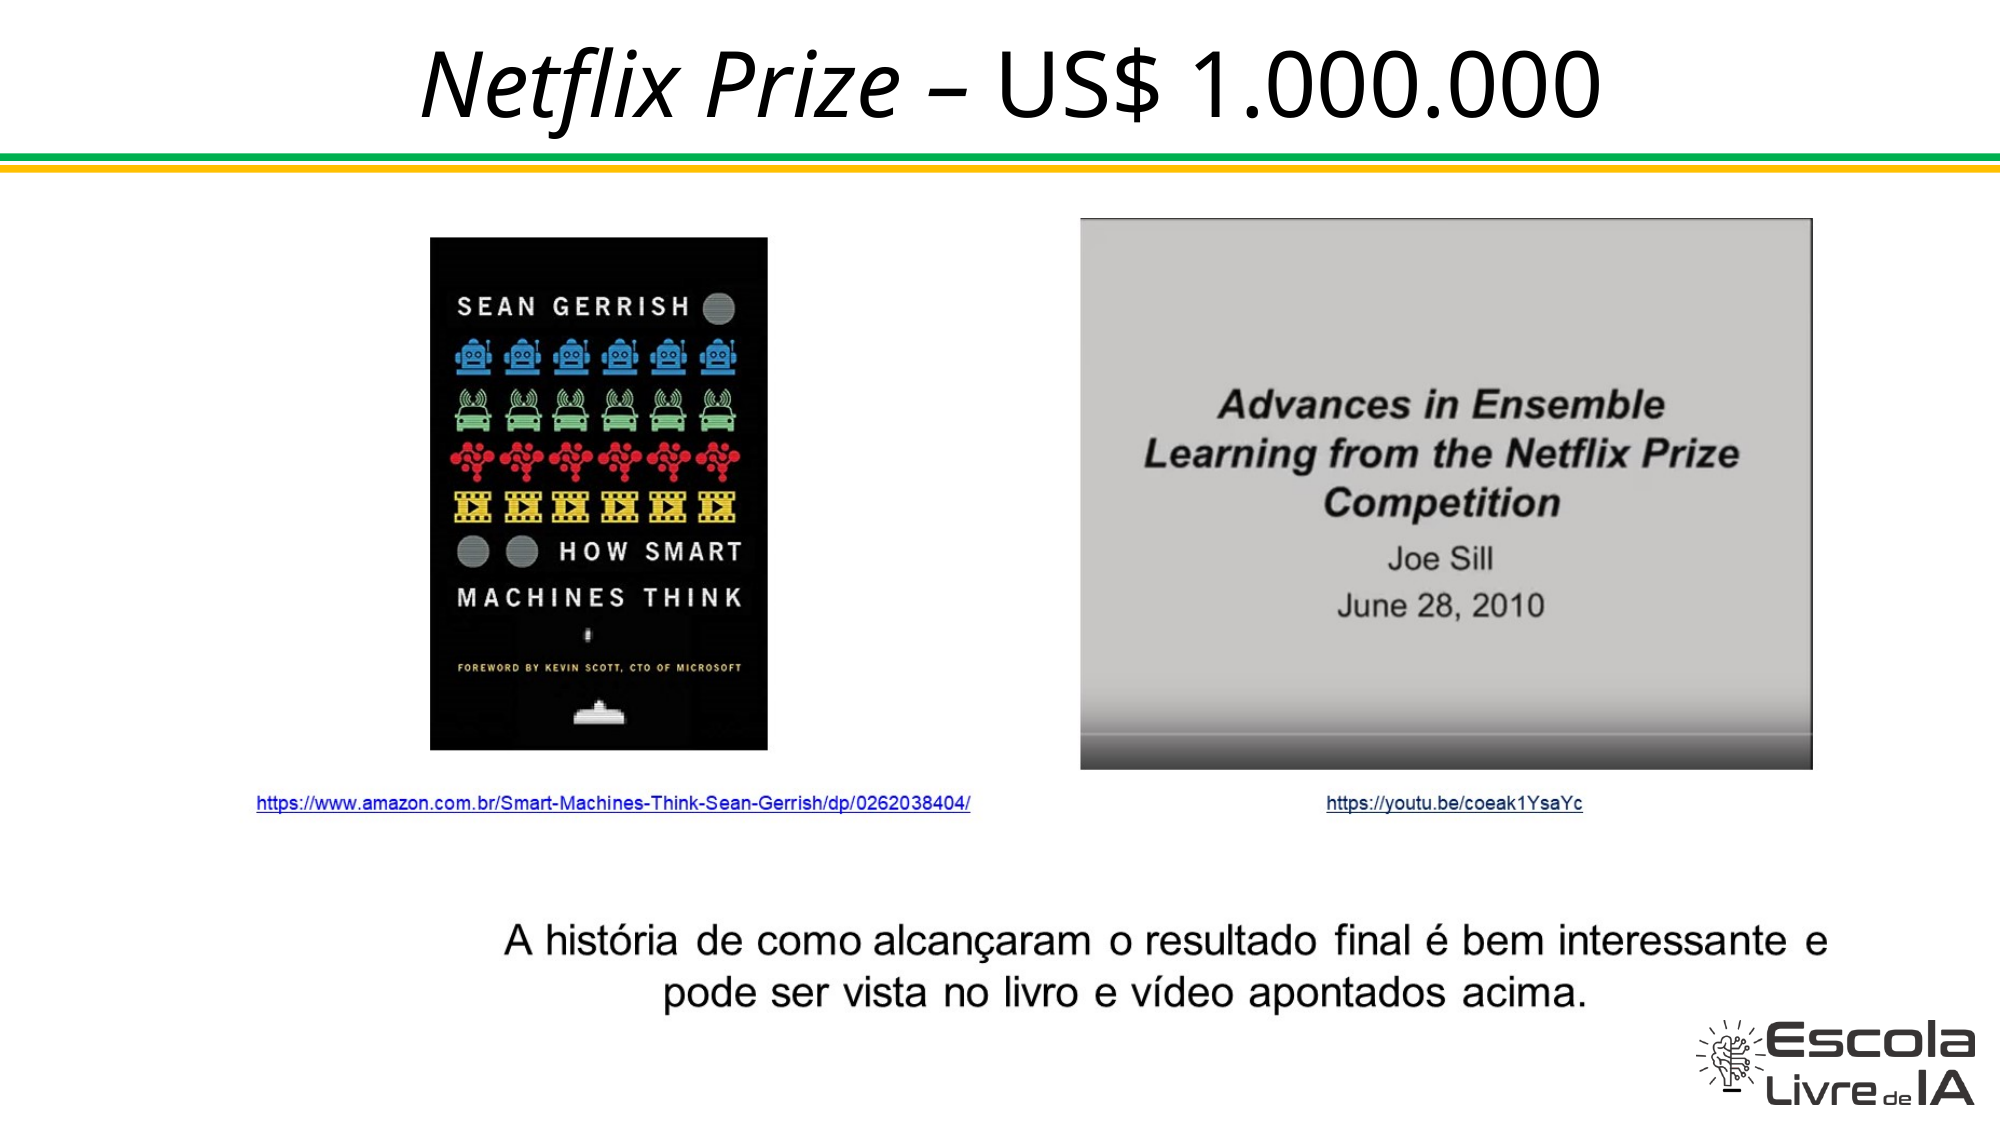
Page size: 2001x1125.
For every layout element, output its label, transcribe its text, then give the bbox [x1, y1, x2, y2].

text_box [0, 153, 2000, 173]
text_box Netflix Prize – US$ 1.000.000 [48, 30, 1975, 142]
picture [154, 218, 1975, 1105]
